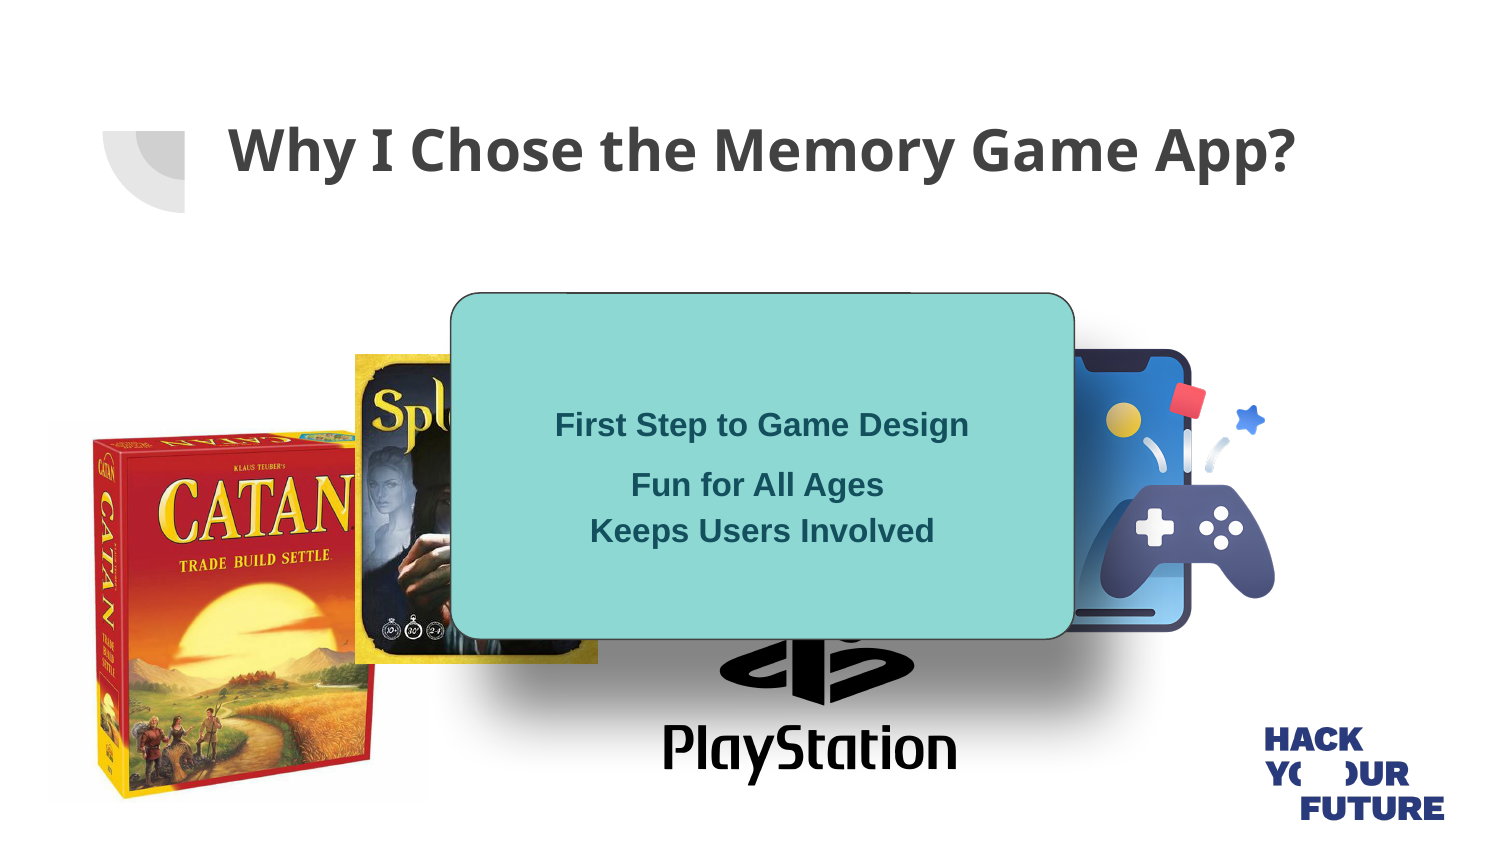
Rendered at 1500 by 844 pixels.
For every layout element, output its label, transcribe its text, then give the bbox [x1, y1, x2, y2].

picture [1259, 719, 1450, 827]
text_box First Step to Game Design Fun for All Ages Keeps Users Involved [450, 292, 1075, 640]
picture [47, 354, 598, 804]
picture [639, 530, 982, 812]
picture [1022, 340, 1322, 640]
title Why I Chose the Memory Game App? [213, 98, 1368, 263]
